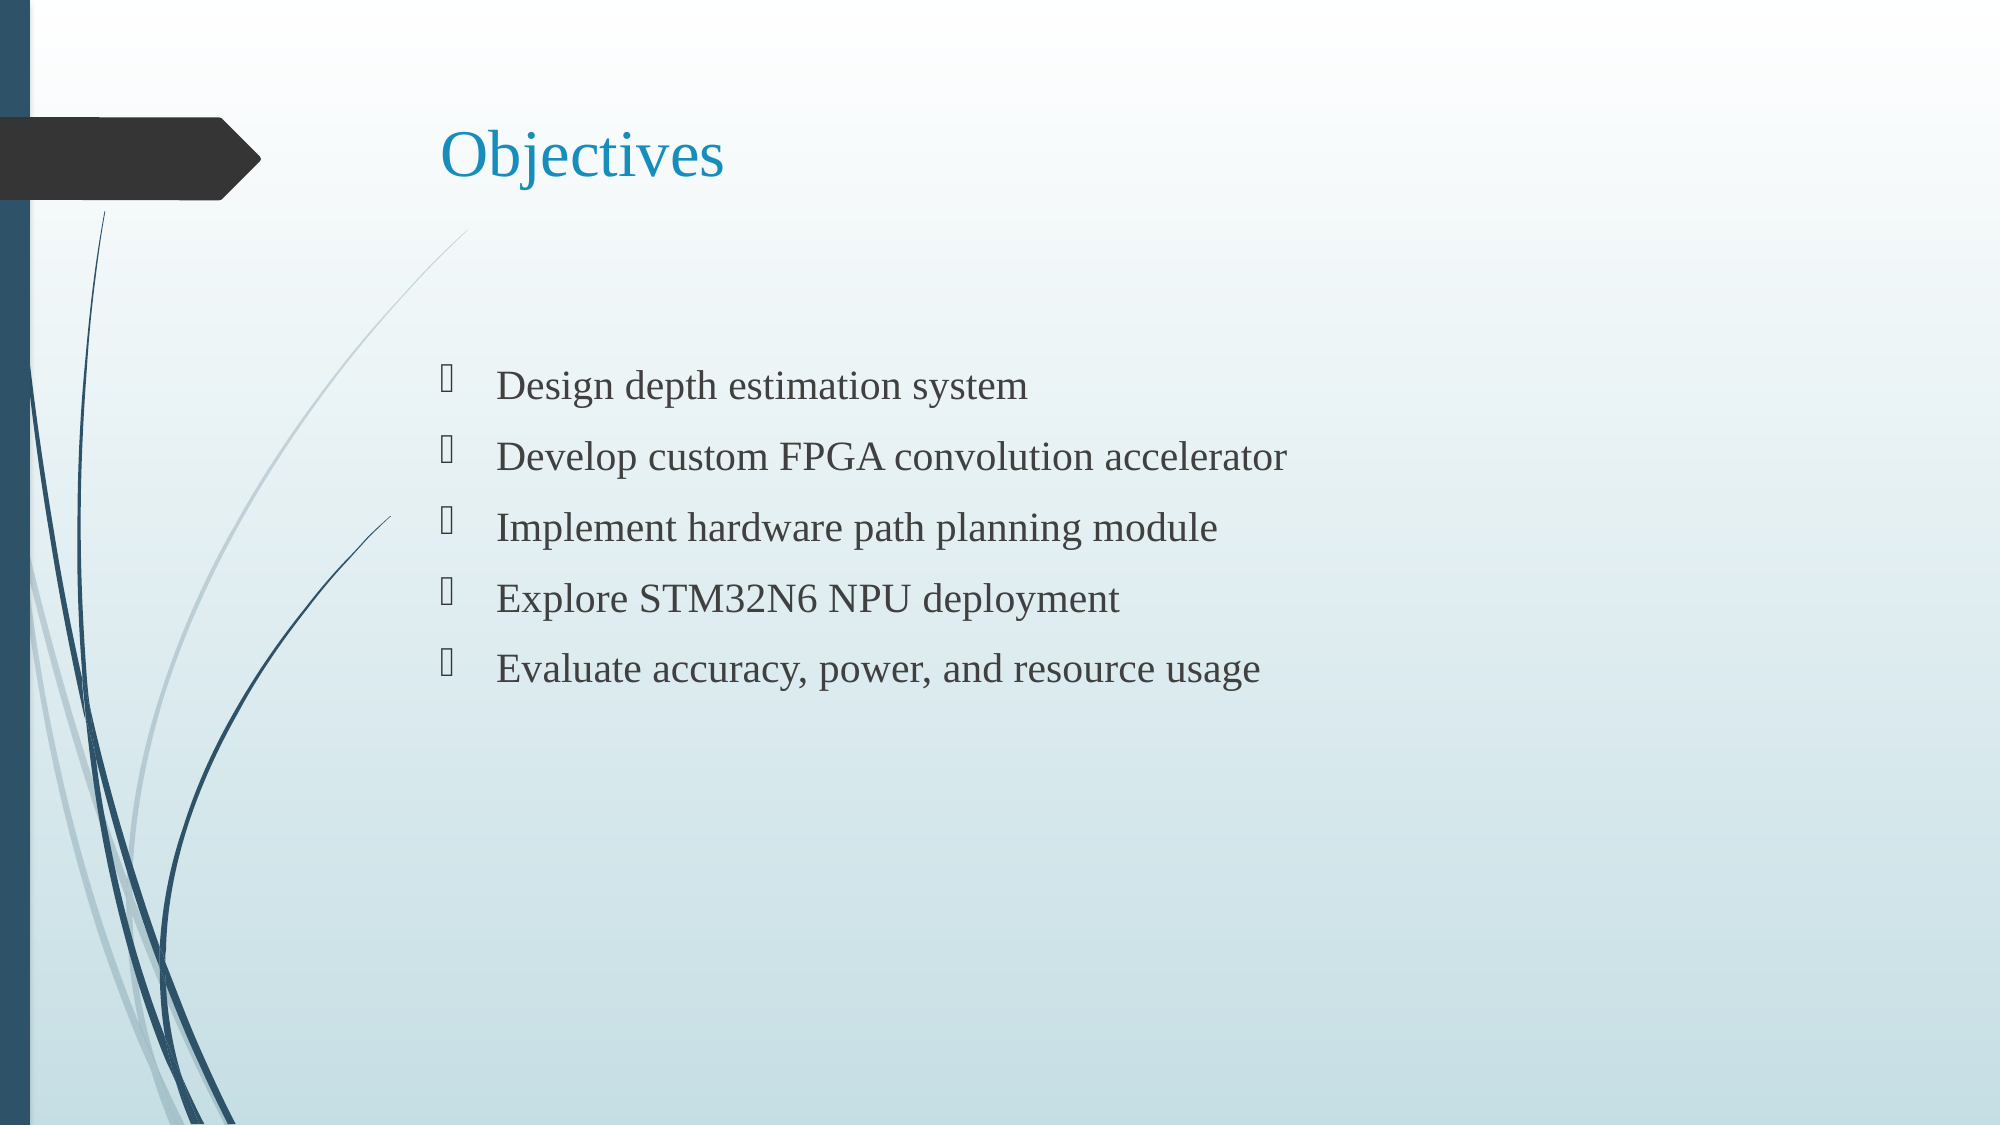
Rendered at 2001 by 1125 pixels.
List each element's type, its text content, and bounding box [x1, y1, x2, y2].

list Design depth estimation system Develop custom FPGA convolution accelerator Implement hardware path planning module Explore STM32N6 NPU deployment Evaluate accuracy, power, and resource usage [424, 350, 1888, 970]
title Objectives [425, 102, 1888, 313]
